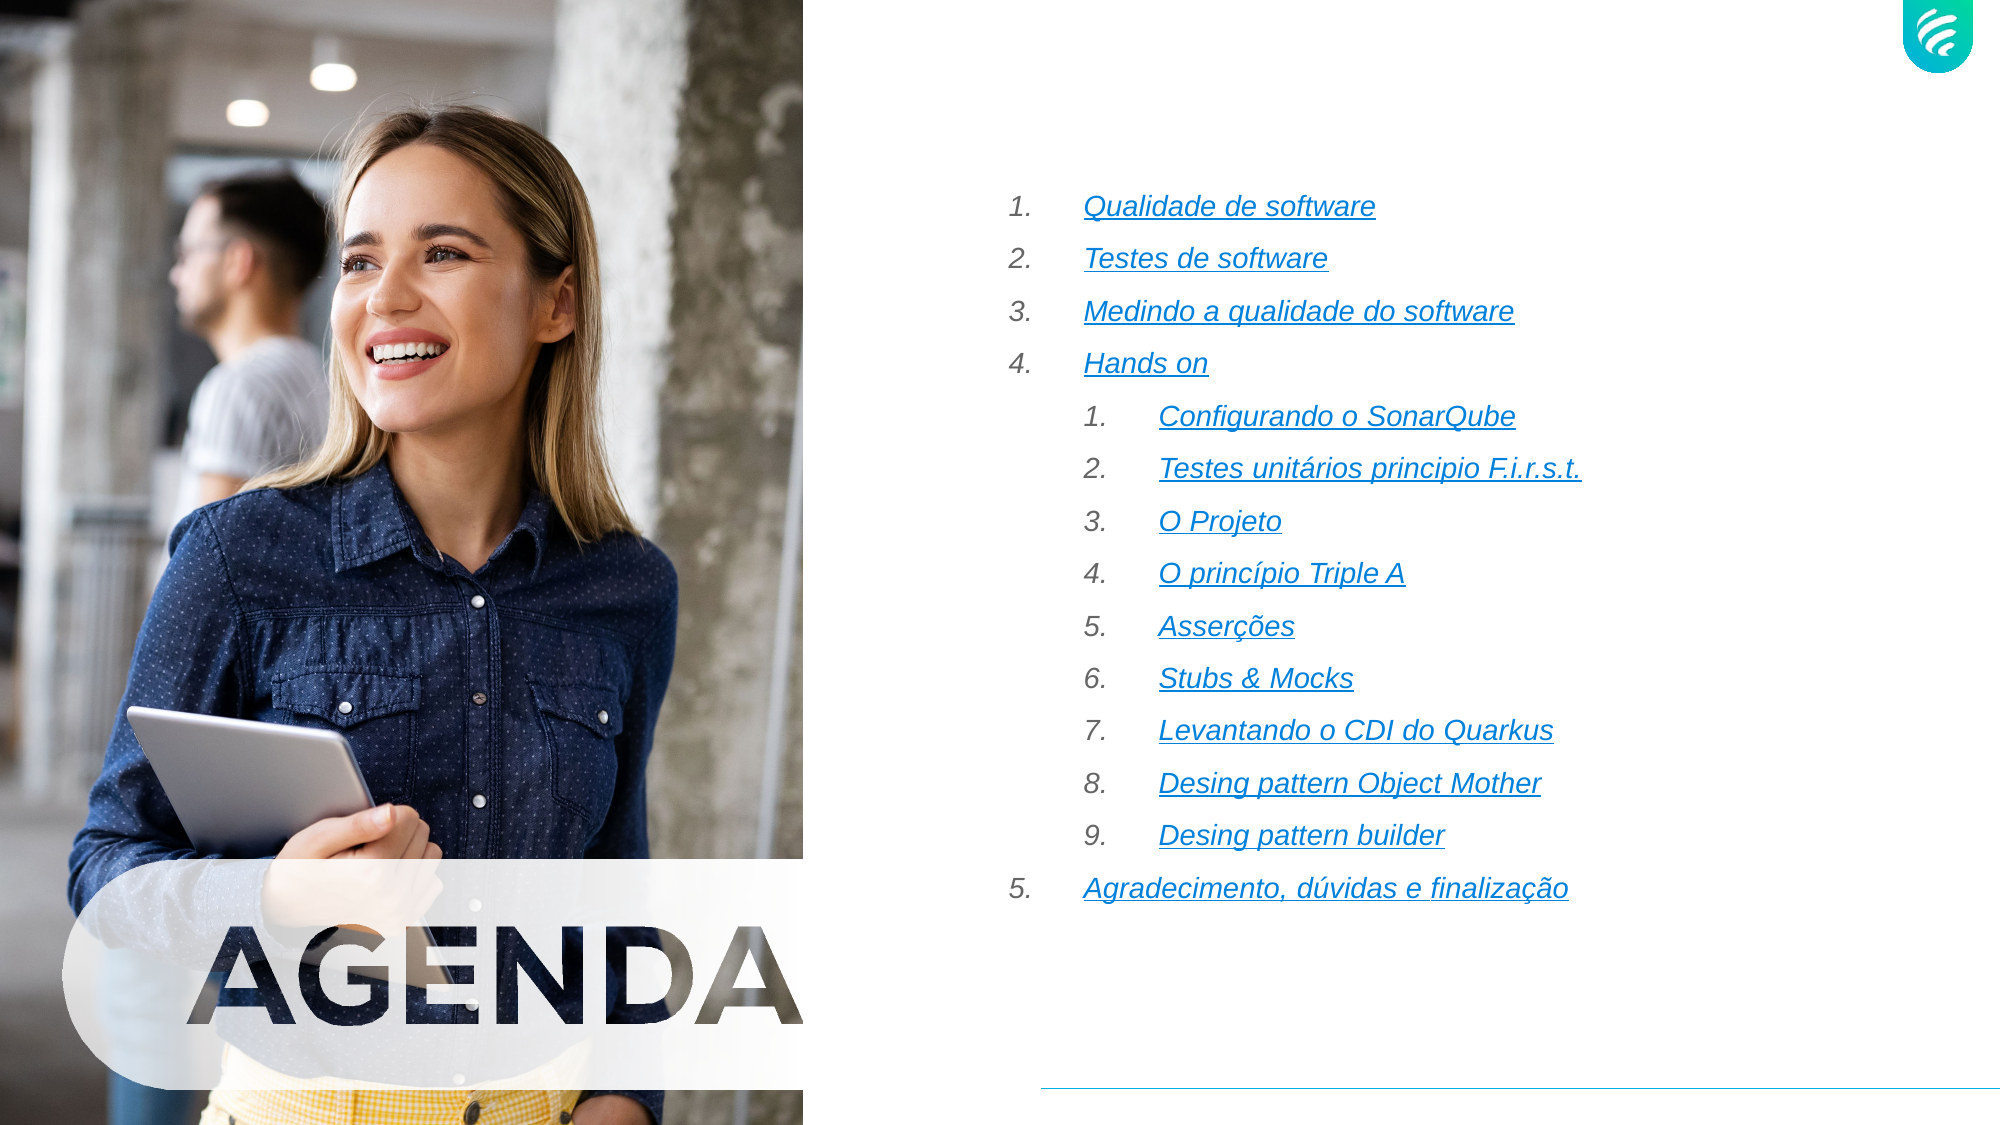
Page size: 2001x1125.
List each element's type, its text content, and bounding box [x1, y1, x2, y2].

picture [187, 927, 296, 1024]
picture [1917, 8, 1959, 56]
picture [497, 927, 583, 1024]
picture [299, 924, 388, 1026]
picture [406, 927, 478, 1024]
picture [0, 0, 803, 1125]
picture [606, 927, 693, 1024]
picture [695, 927, 803, 1024]
text_box Qualidade de software Testes de software Medindo a qualidade do software Hands on Configurando o SonarQube Testes unitários principio F.i.r.s.t. O Projeto O princípio Triple A Asserções Stubs & Mocks Levantando o CDI do Quarkus Desing pattern Object Mother Desing pattern builder Agradecimento, dúvidas e finalização [993, 162, 1836, 912]
